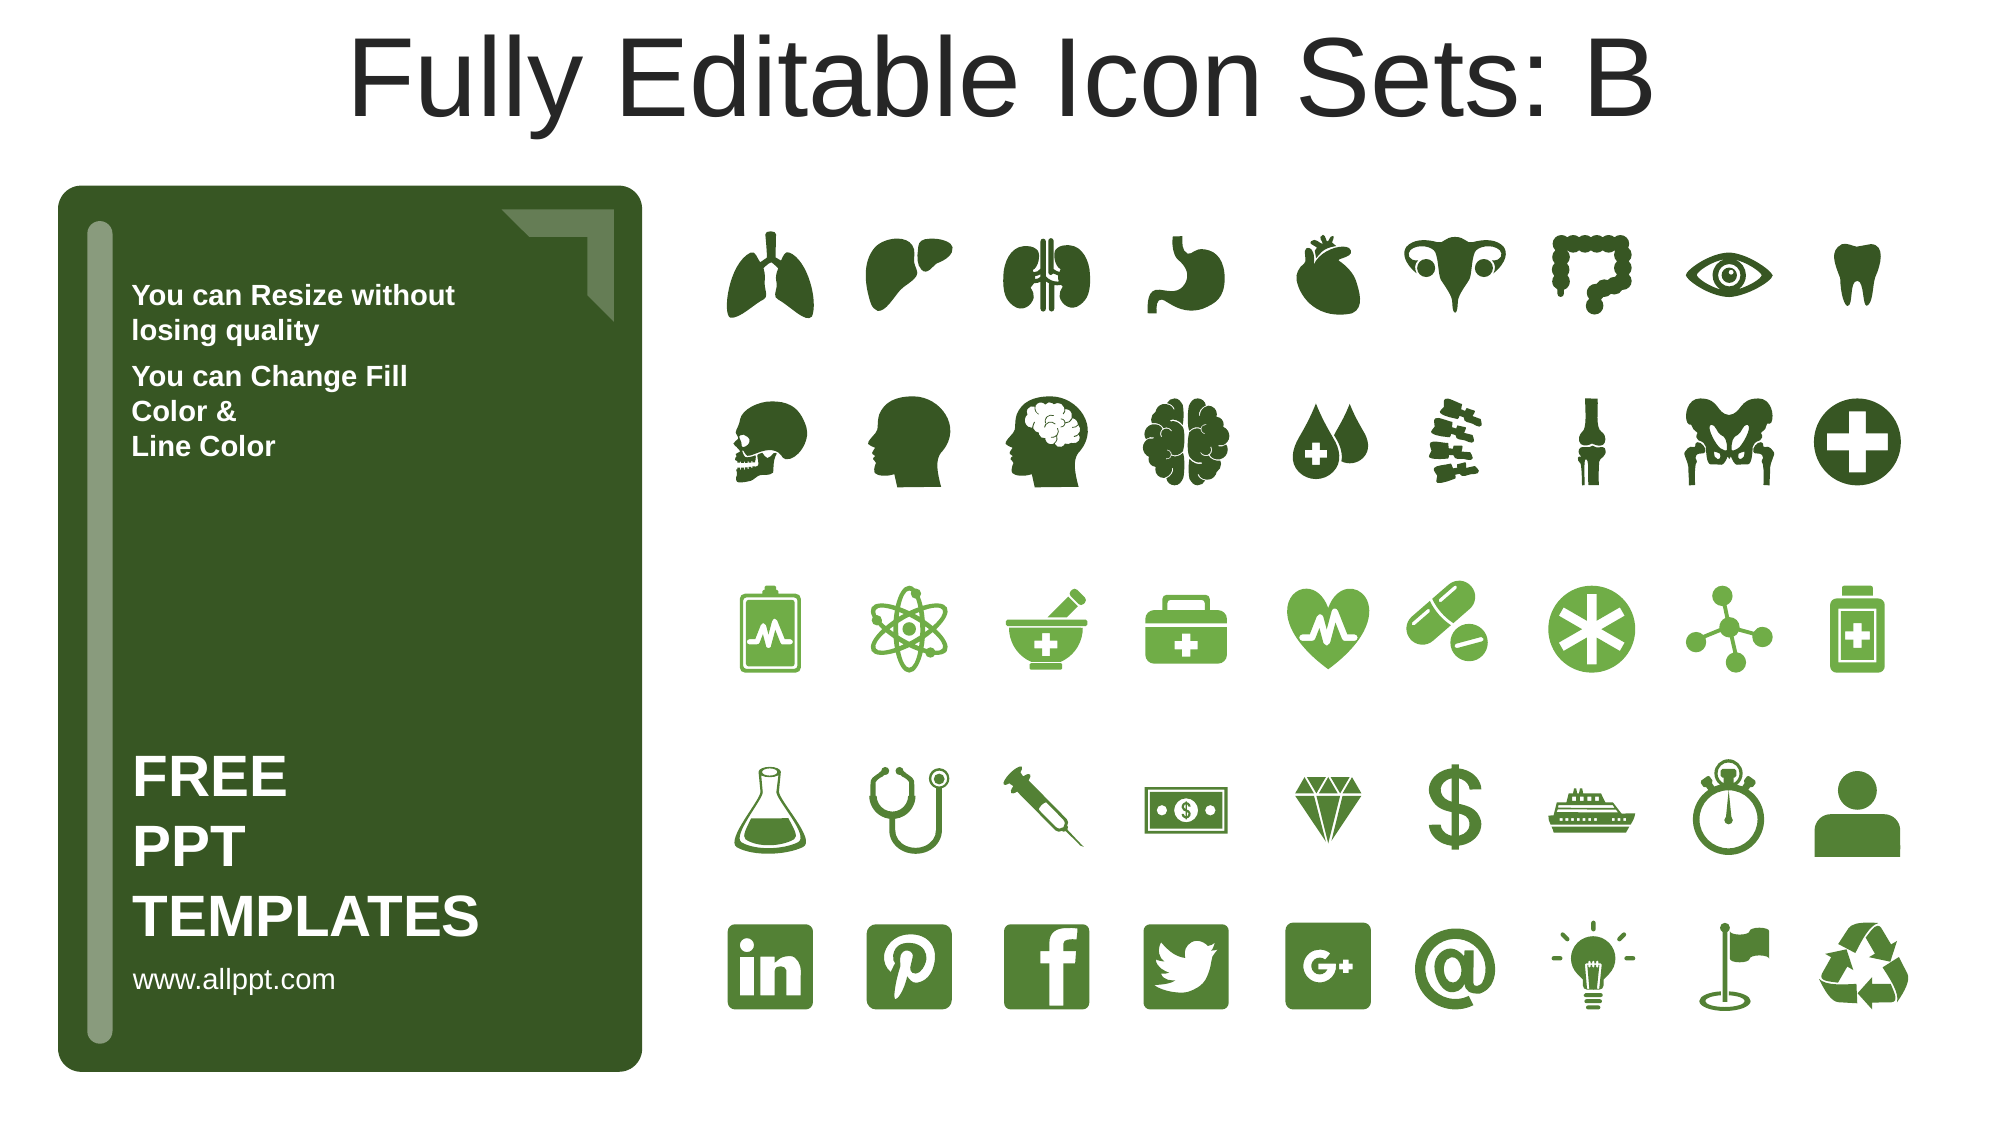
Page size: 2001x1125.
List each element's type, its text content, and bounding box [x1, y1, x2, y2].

text_box [1812, 397, 1902, 487]
text_box [1559, 931, 1571, 943]
text_box [1818, 921, 1910, 1013]
text_box [725, 230, 815, 320]
text_box [1449, 622, 1489, 663]
text_box [1616, 931, 1628, 943]
text_box [1836, 769, 1878, 811]
text_box [738, 584, 802, 674]
text_box [726, 923, 814, 1011]
text_box [1004, 395, 1089, 489]
text_box [1004, 587, 1089, 671]
list Fully Editable Icon Sets: B [53, 20, 1952, 140]
text_box [1576, 397, 1607, 487]
text_box [1684, 251, 1775, 299]
text_box [865, 923, 953, 1011]
text_box [1002, 765, 1085, 848]
text_box [1142, 923, 1230, 1011]
text_box [1590, 919, 1597, 933]
text_box [1146, 235, 1226, 315]
text_box [1286, 587, 1371, 671]
text_box [1550, 955, 1564, 962]
text_box [1547, 787, 1637, 834]
text_box [1141, 397, 1231, 487]
text_box [869, 584, 949, 674]
text_box [1547, 584, 1637, 674]
text_box [1683, 397, 1776, 487]
text_box [1405, 579, 1477, 646]
text_box [1144, 626, 1228, 665]
text_box [1413, 927, 1497, 1011]
text_box [1833, 242, 1882, 308]
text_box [868, 396, 951, 488]
text_box [864, 237, 954, 312]
text_box [1284, 921, 1372, 1011]
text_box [1428, 398, 1482, 486]
text_box [1427, 763, 1483, 851]
text_box [1550, 233, 1633, 316]
text_box [1813, 813, 1902, 858]
text_box [732, 400, 809, 484]
text_box [1569, 935, 1617, 1011]
text_box [1698, 921, 1771, 1012]
text_box [1691, 758, 1766, 856]
text_box [1003, 923, 1091, 1011]
text_box [1403, 235, 1507, 316]
text_box [1293, 775, 1364, 844]
text_box [1295, 233, 1362, 316]
text_box [1684, 584, 1774, 674]
text_box [1291, 400, 1370, 481]
text_box [1623, 955, 1637, 962]
text_box [1144, 593, 1228, 625]
text_box [868, 765, 951, 855]
text_box [733, 765, 808, 855]
text_box [1002, 237, 1092, 313]
text_box [1144, 786, 1229, 835]
text_box [1829, 584, 1886, 674]
